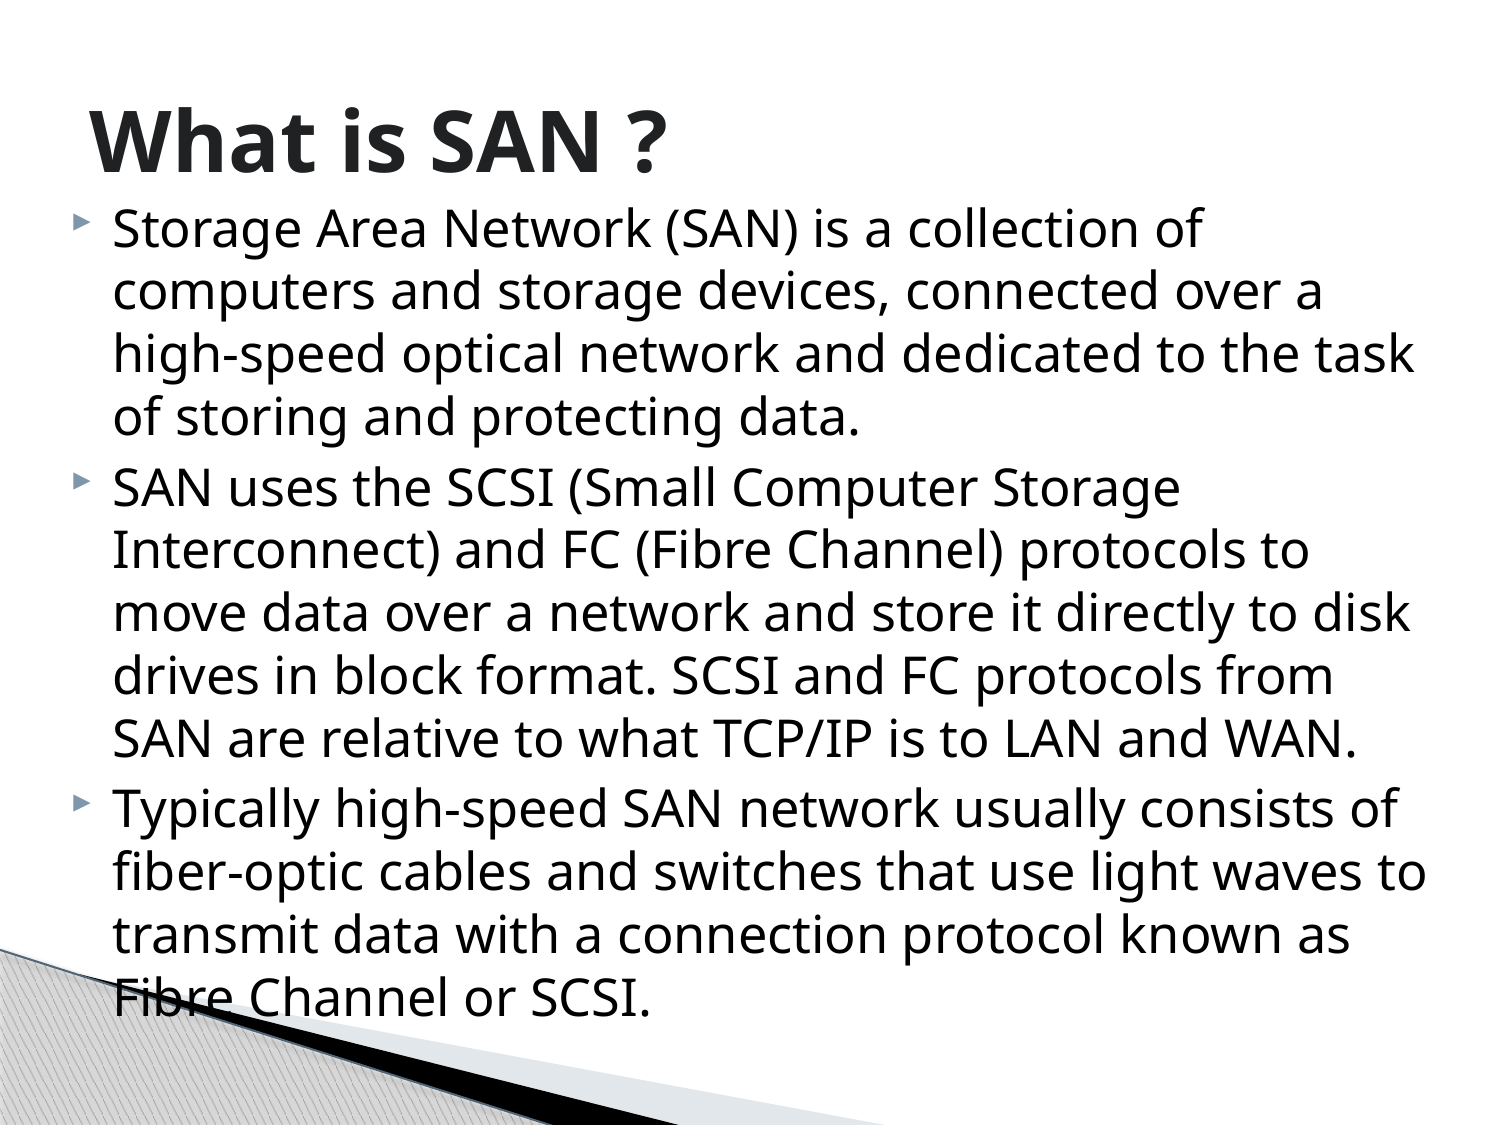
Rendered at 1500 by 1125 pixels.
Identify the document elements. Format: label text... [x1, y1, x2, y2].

title What is SAN ? [75, 45, 1425, 233]
list Storage Area Network (SAN) is a collection of computers and storage devices, connected over a high-speed optical network and dedicated to the task of storing and protecting data. SAN uses the SCSI (Small Computer Storage Interconnect) and FC (Fibre Channel) protocols to move data over a network and store it directly to disk drives in block format. SCSI and FC protocols from SAN are relative to what TCP/IP is to LAN and WAN. Typically high-speed SAN network usually consists of fiber-optic cables and switches that use light waves to transmit data with a connection protocol known as Fibre Channel or SCSI. [37, 187, 1463, 1038]
